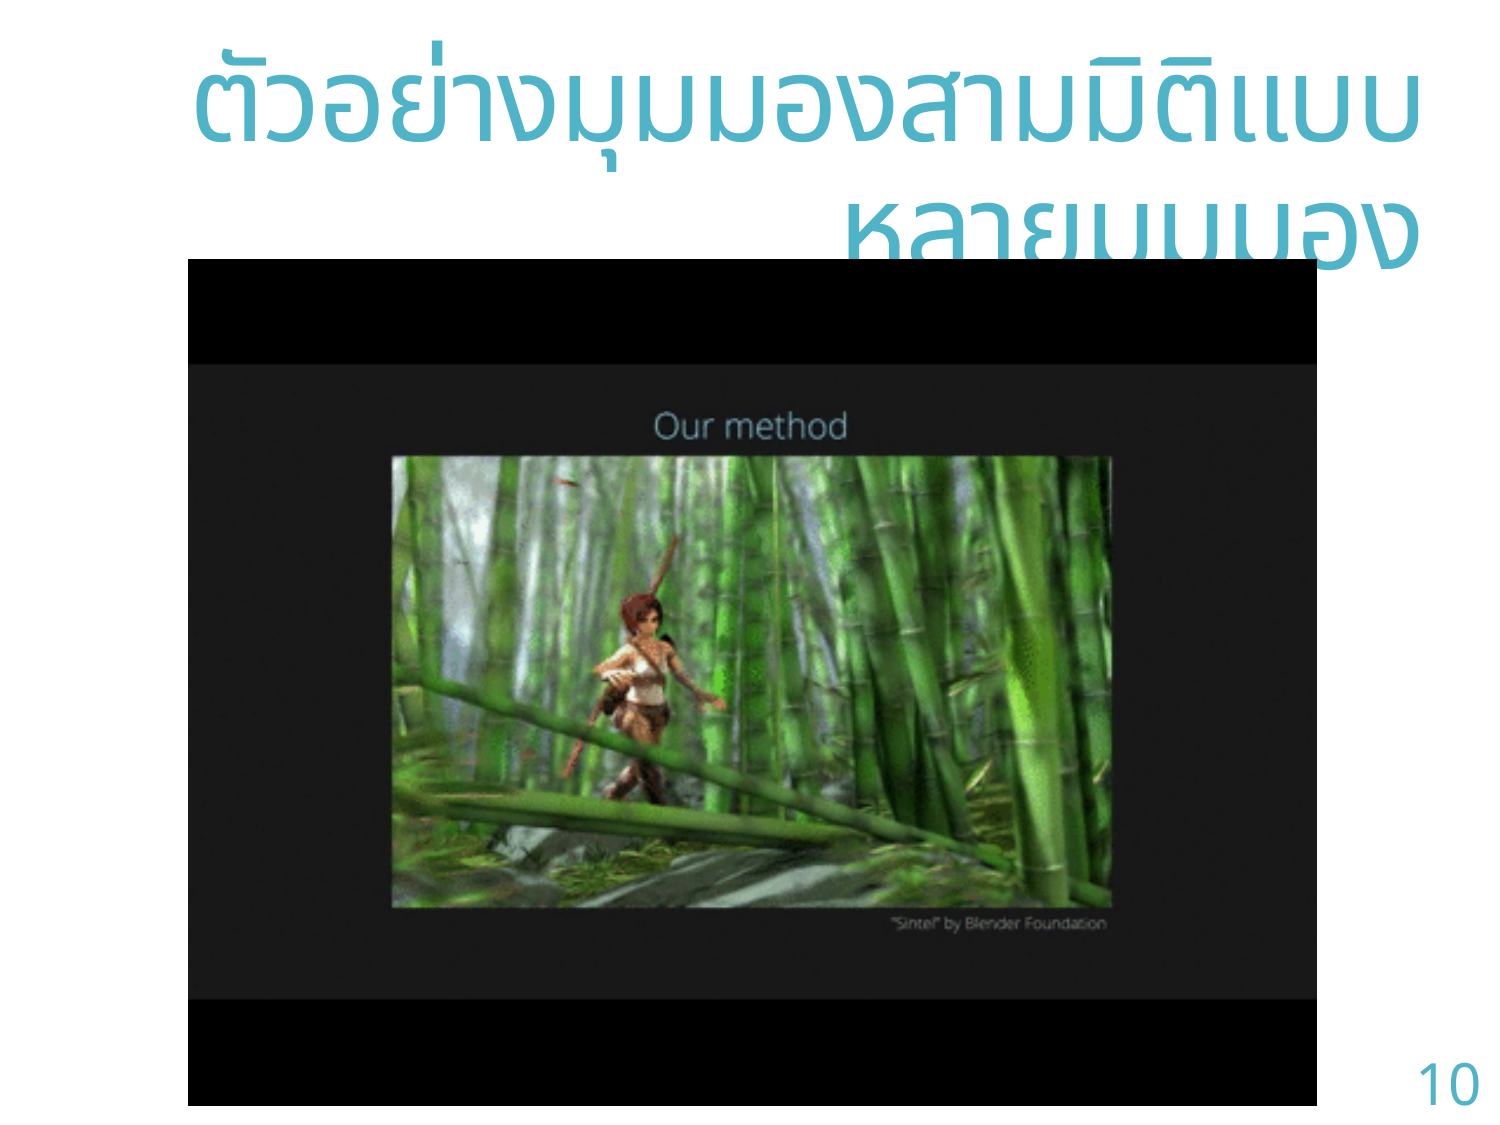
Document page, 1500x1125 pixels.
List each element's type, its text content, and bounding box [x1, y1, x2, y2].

title ตัวอย่างมุมมองสามมิติแบบหลายมุมมอง [115, 30, 1441, 303]
picture [188, 259, 1317, 1106]
text_box 10 [1136, 895, 1497, 1125]
